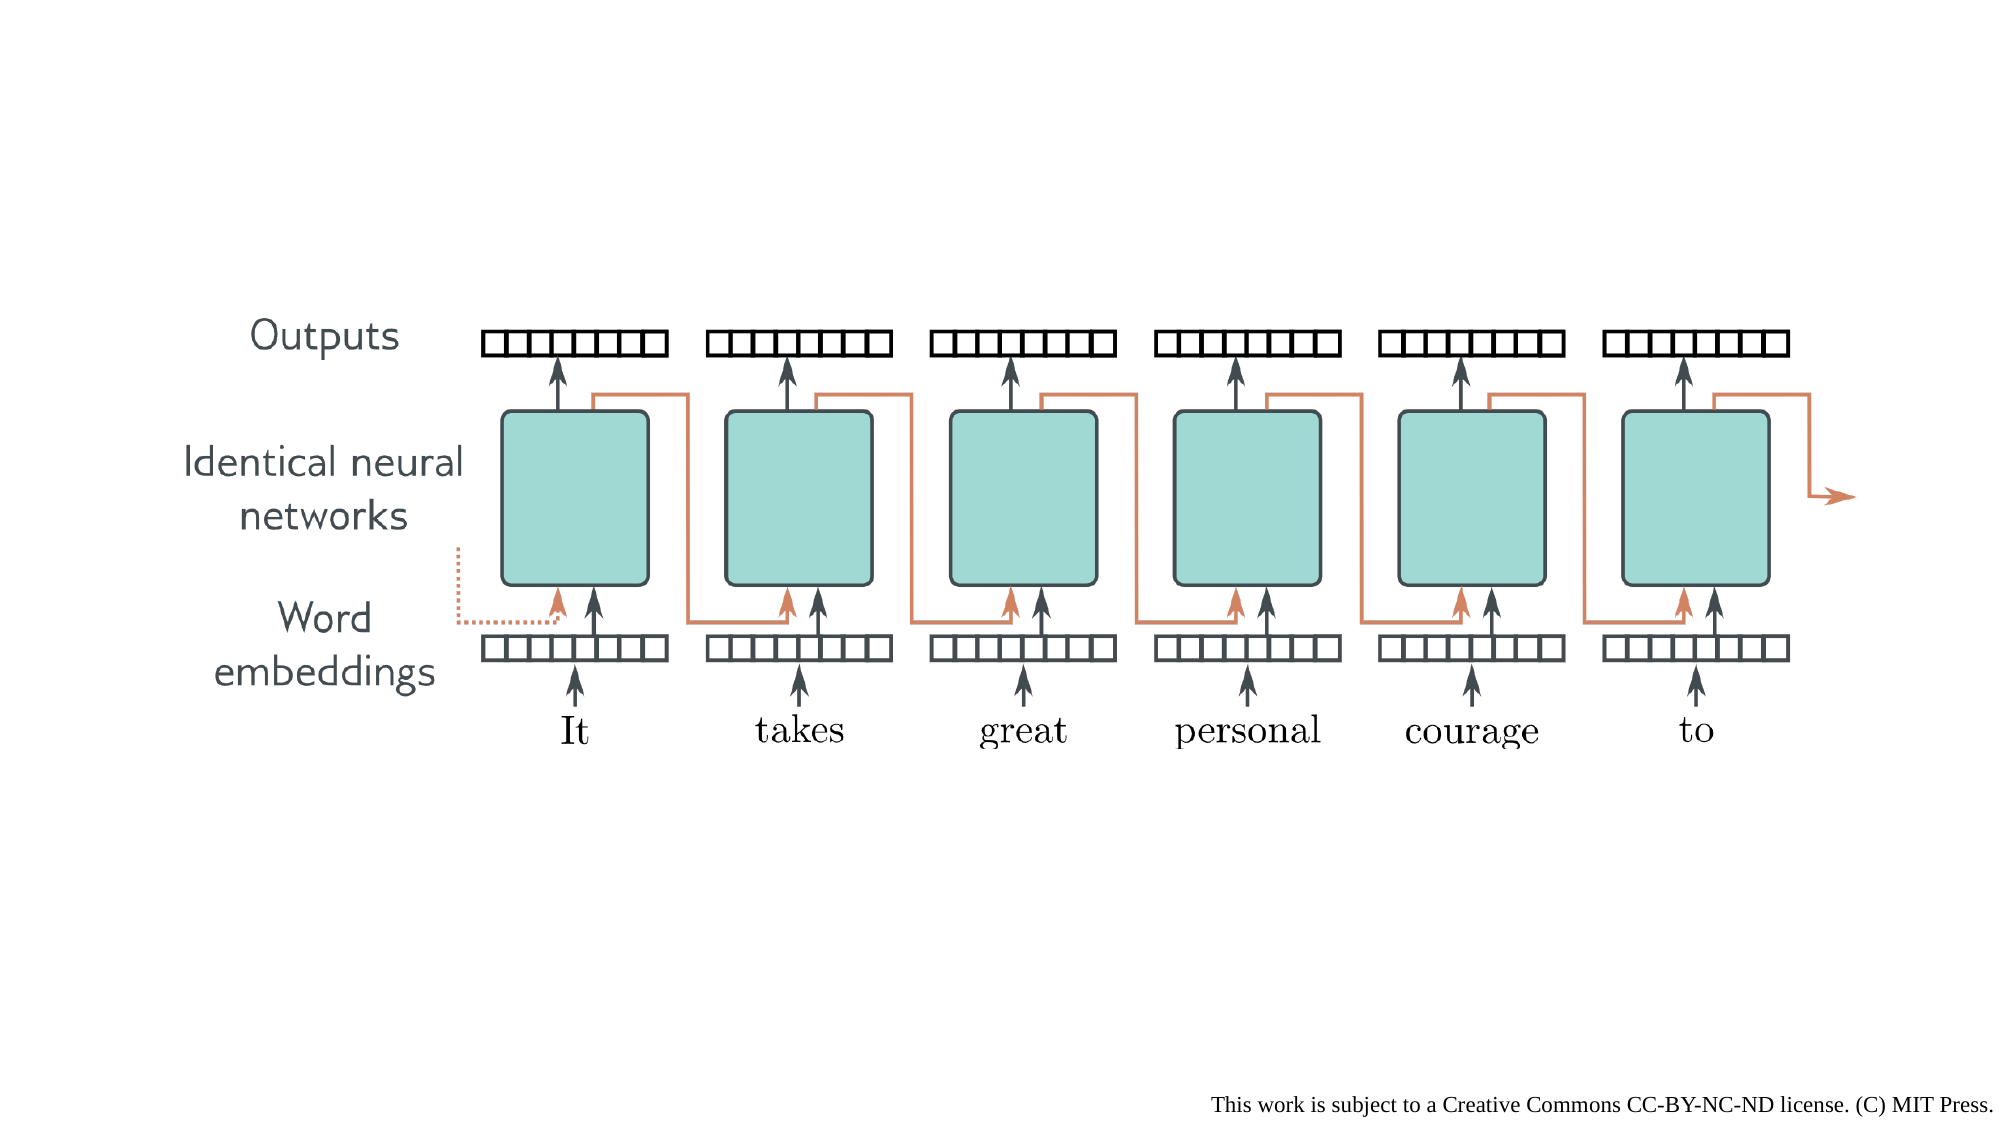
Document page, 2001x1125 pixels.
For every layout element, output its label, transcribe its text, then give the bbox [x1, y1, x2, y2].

picture [131, 311, 1910, 749]
text_box This work is subject to a Creative Commons CC-BY-NC-ND license. (C) MIT Press. [1196, 1082, 2000, 1125]
